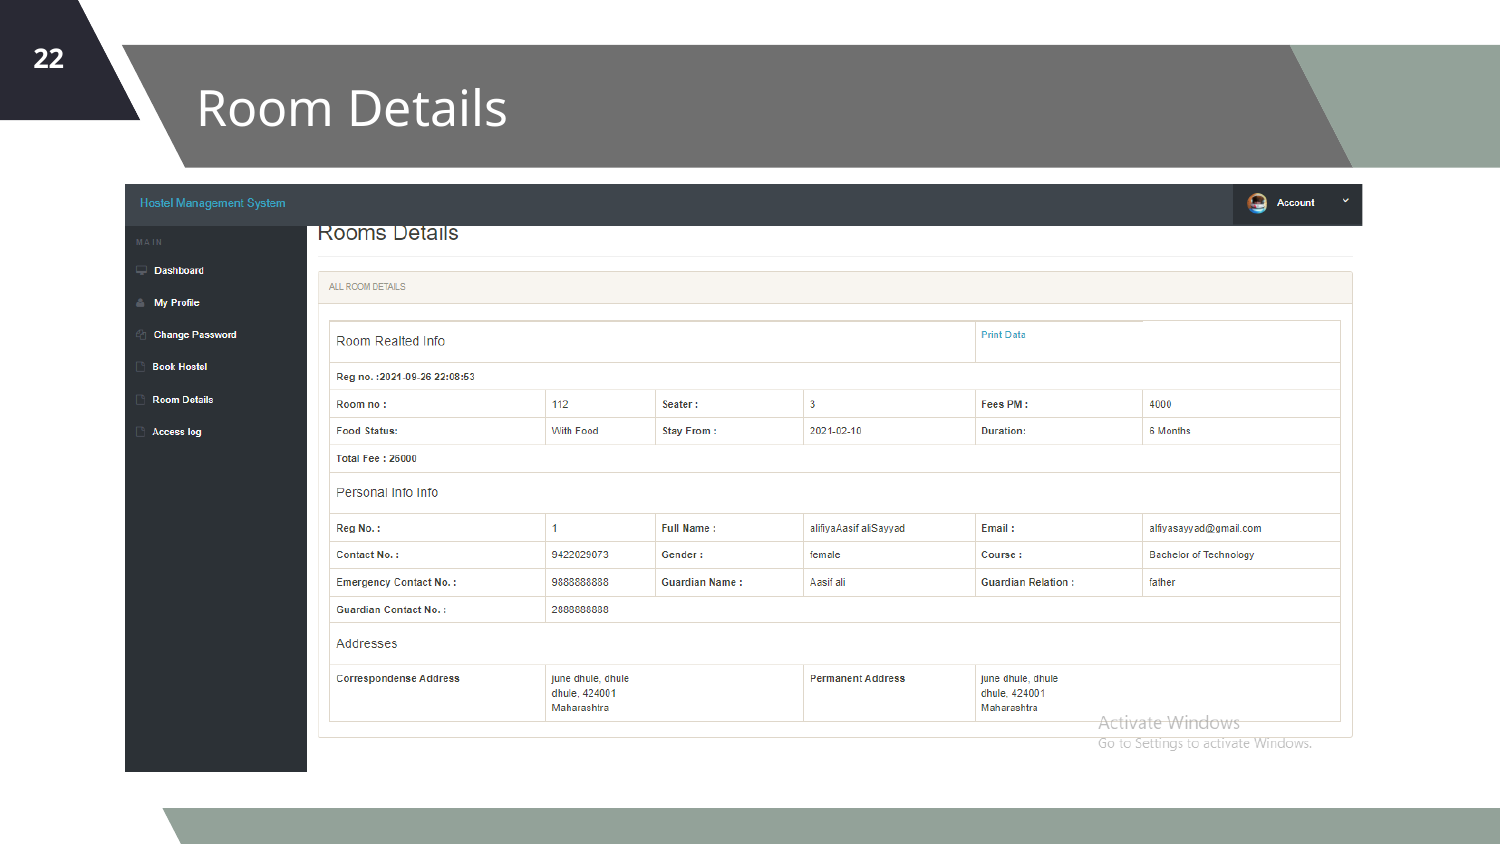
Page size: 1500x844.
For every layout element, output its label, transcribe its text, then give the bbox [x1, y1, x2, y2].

picture [124, 184, 1363, 772]
title Room Details [181, 45, 1285, 169]
slide_number 22 [0, 0, 98, 121]
